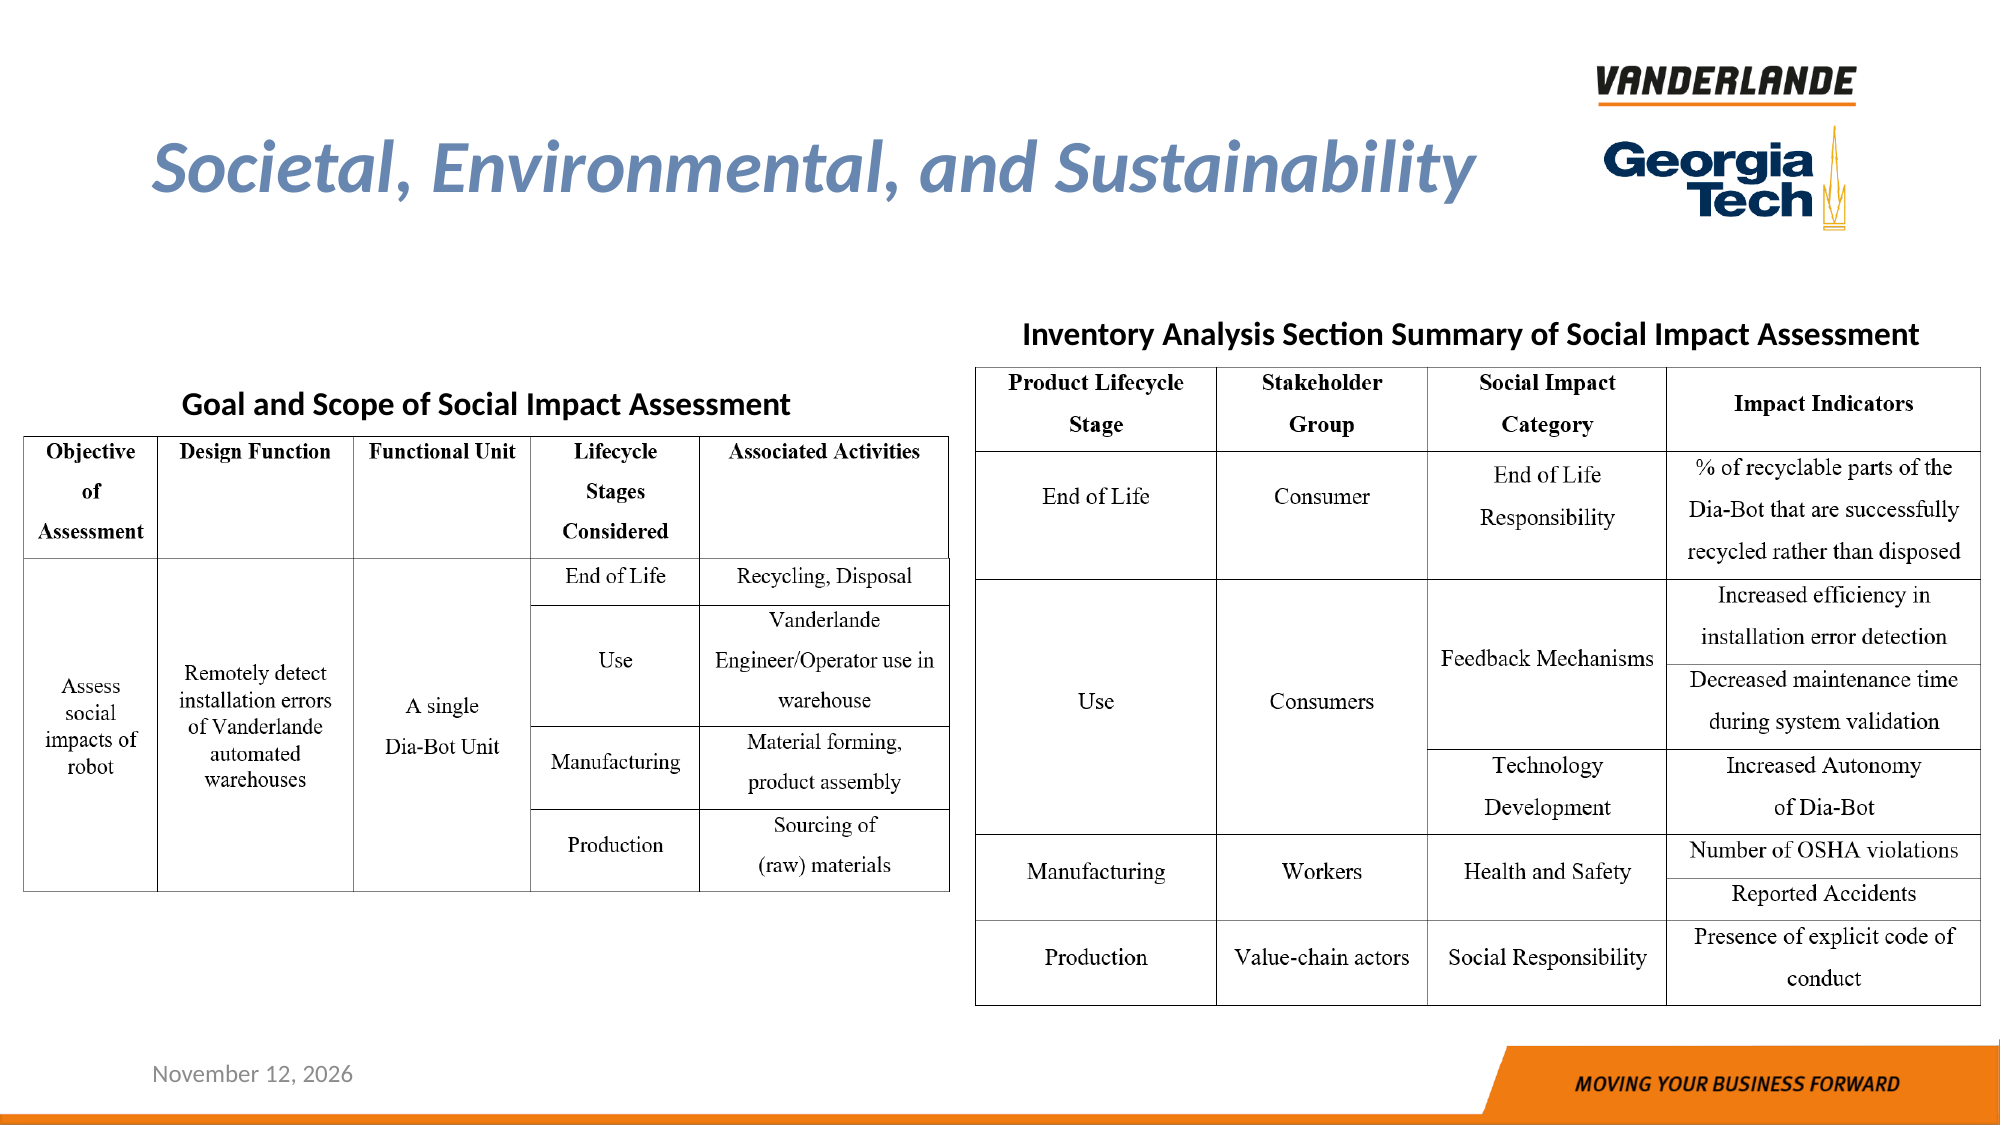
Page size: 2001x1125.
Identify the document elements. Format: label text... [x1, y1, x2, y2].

picture [0, 1037, 2000, 1125]
text_box Inventory Analysis Section Summary of Social Impact Assessment [967, 305, 1976, 357]
picture [967, 357, 1997, 1014]
picture [12, 426, 962, 900]
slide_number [137, 1042, 588, 1103]
text_box Goal and Scope of Social Impact Assessment [86, 374, 889, 426]
title Societal, Environmental, and Sustainability [137, 59, 1863, 278]
